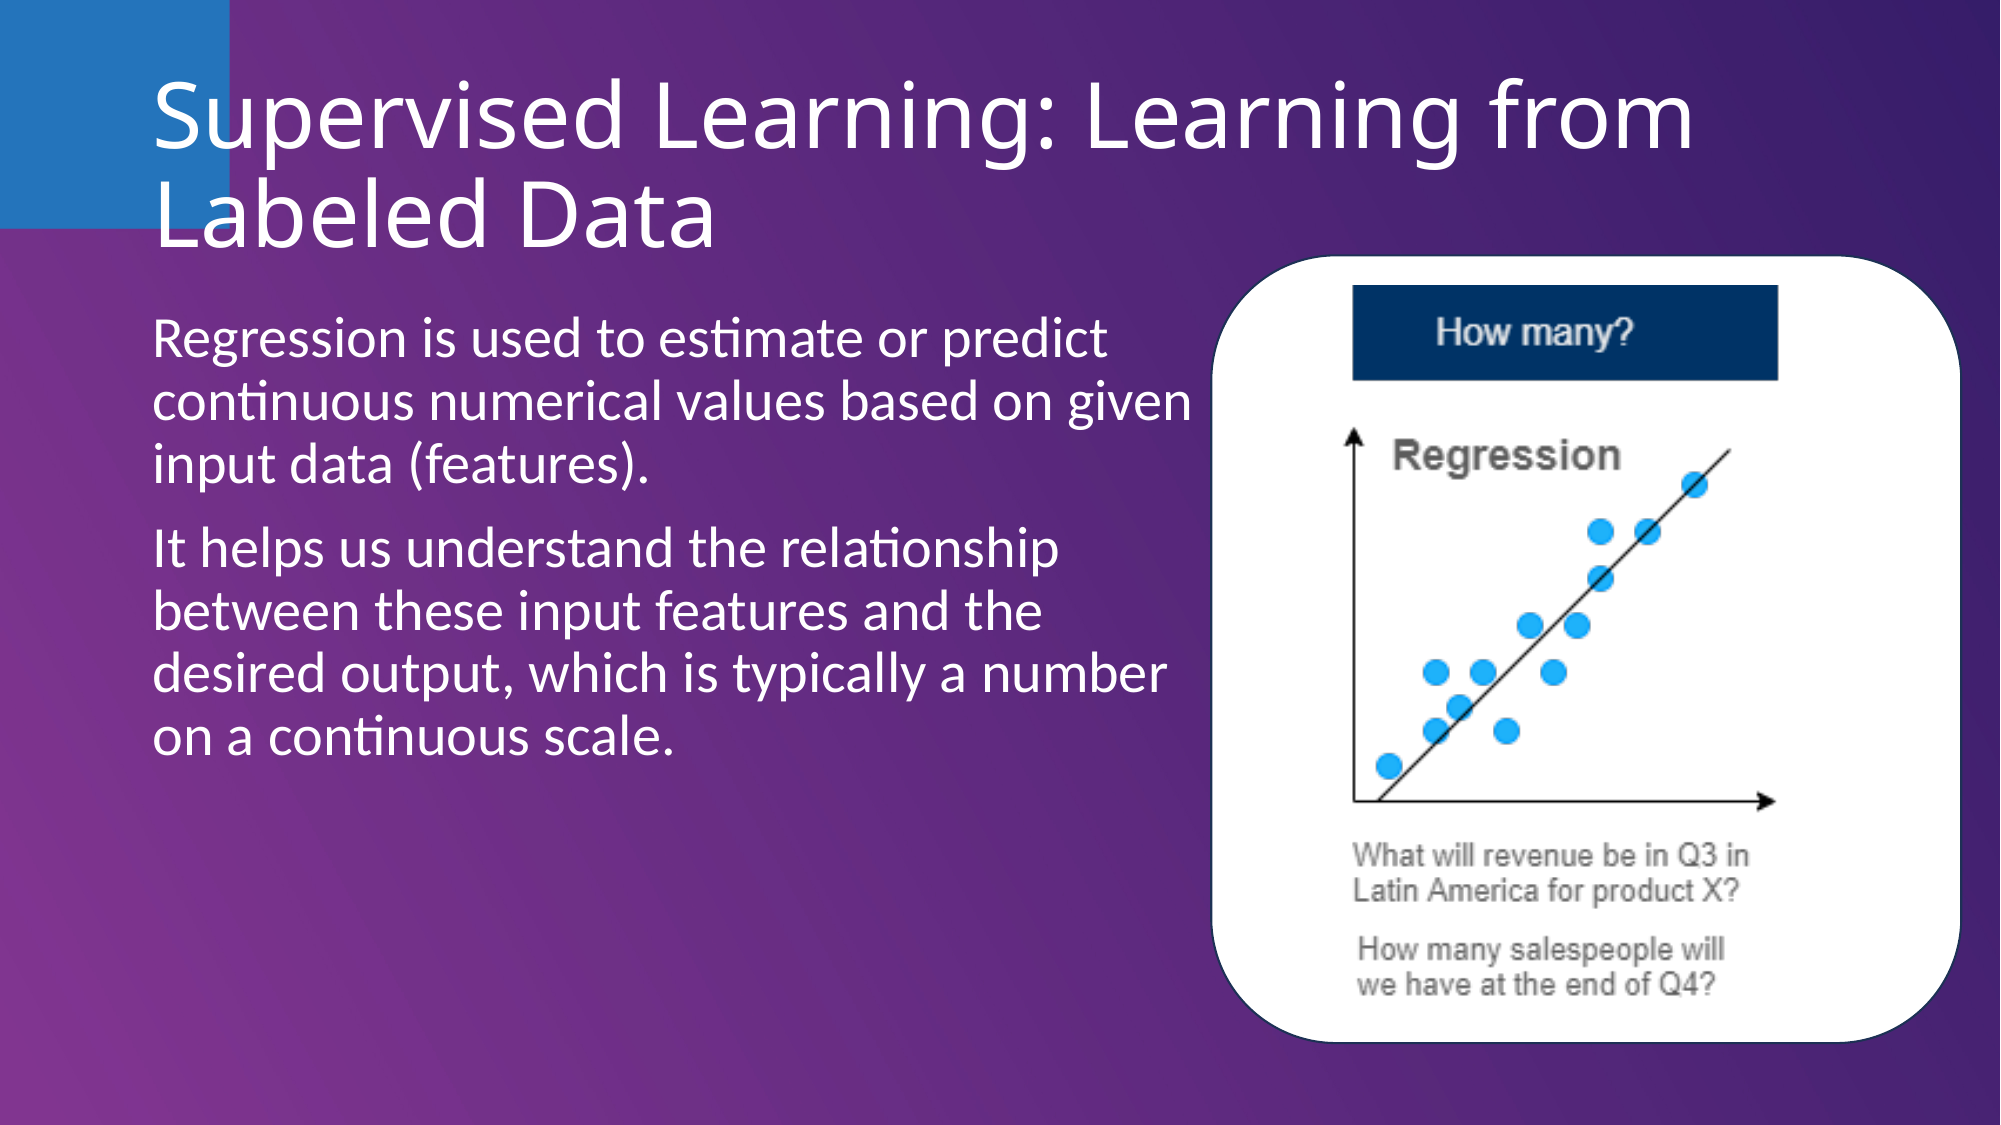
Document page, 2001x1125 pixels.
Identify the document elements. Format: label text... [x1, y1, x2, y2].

title Supervised Learning: Learning from Labeled Data [137, 59, 1863, 278]
list Regression is used to estimate or predict continuous numerical values based on given input data (features). It helps us understand the relationship between these input features and the desired output, which is typically a number on a continuous scale. [137, 299, 1211, 1014]
picture [0, 0, 2000, 1125]
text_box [1211, 255, 1962, 1066]
